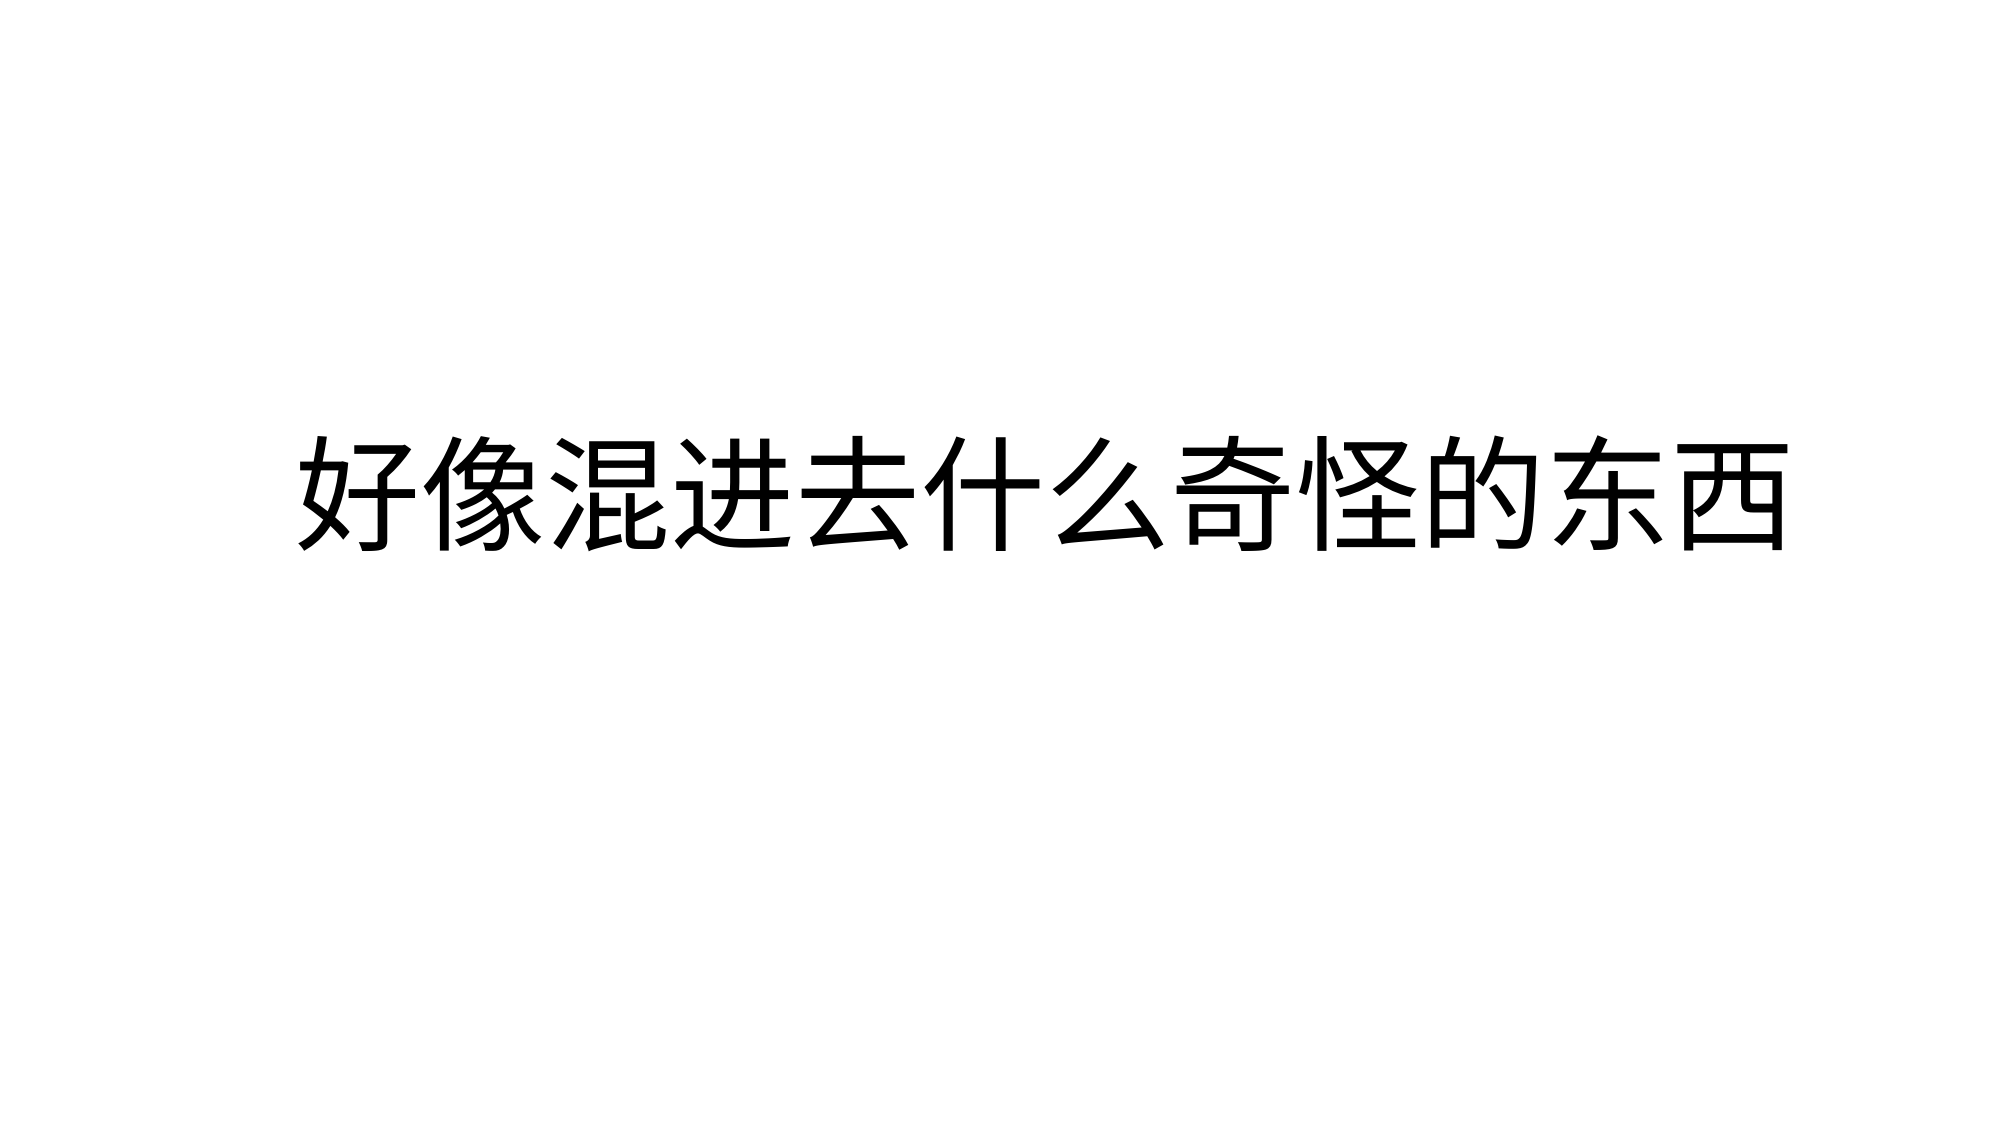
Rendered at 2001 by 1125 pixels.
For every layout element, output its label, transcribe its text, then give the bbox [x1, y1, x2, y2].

title 好像混进去什么奇怪的东西 [249, 184, 1841, 576]
